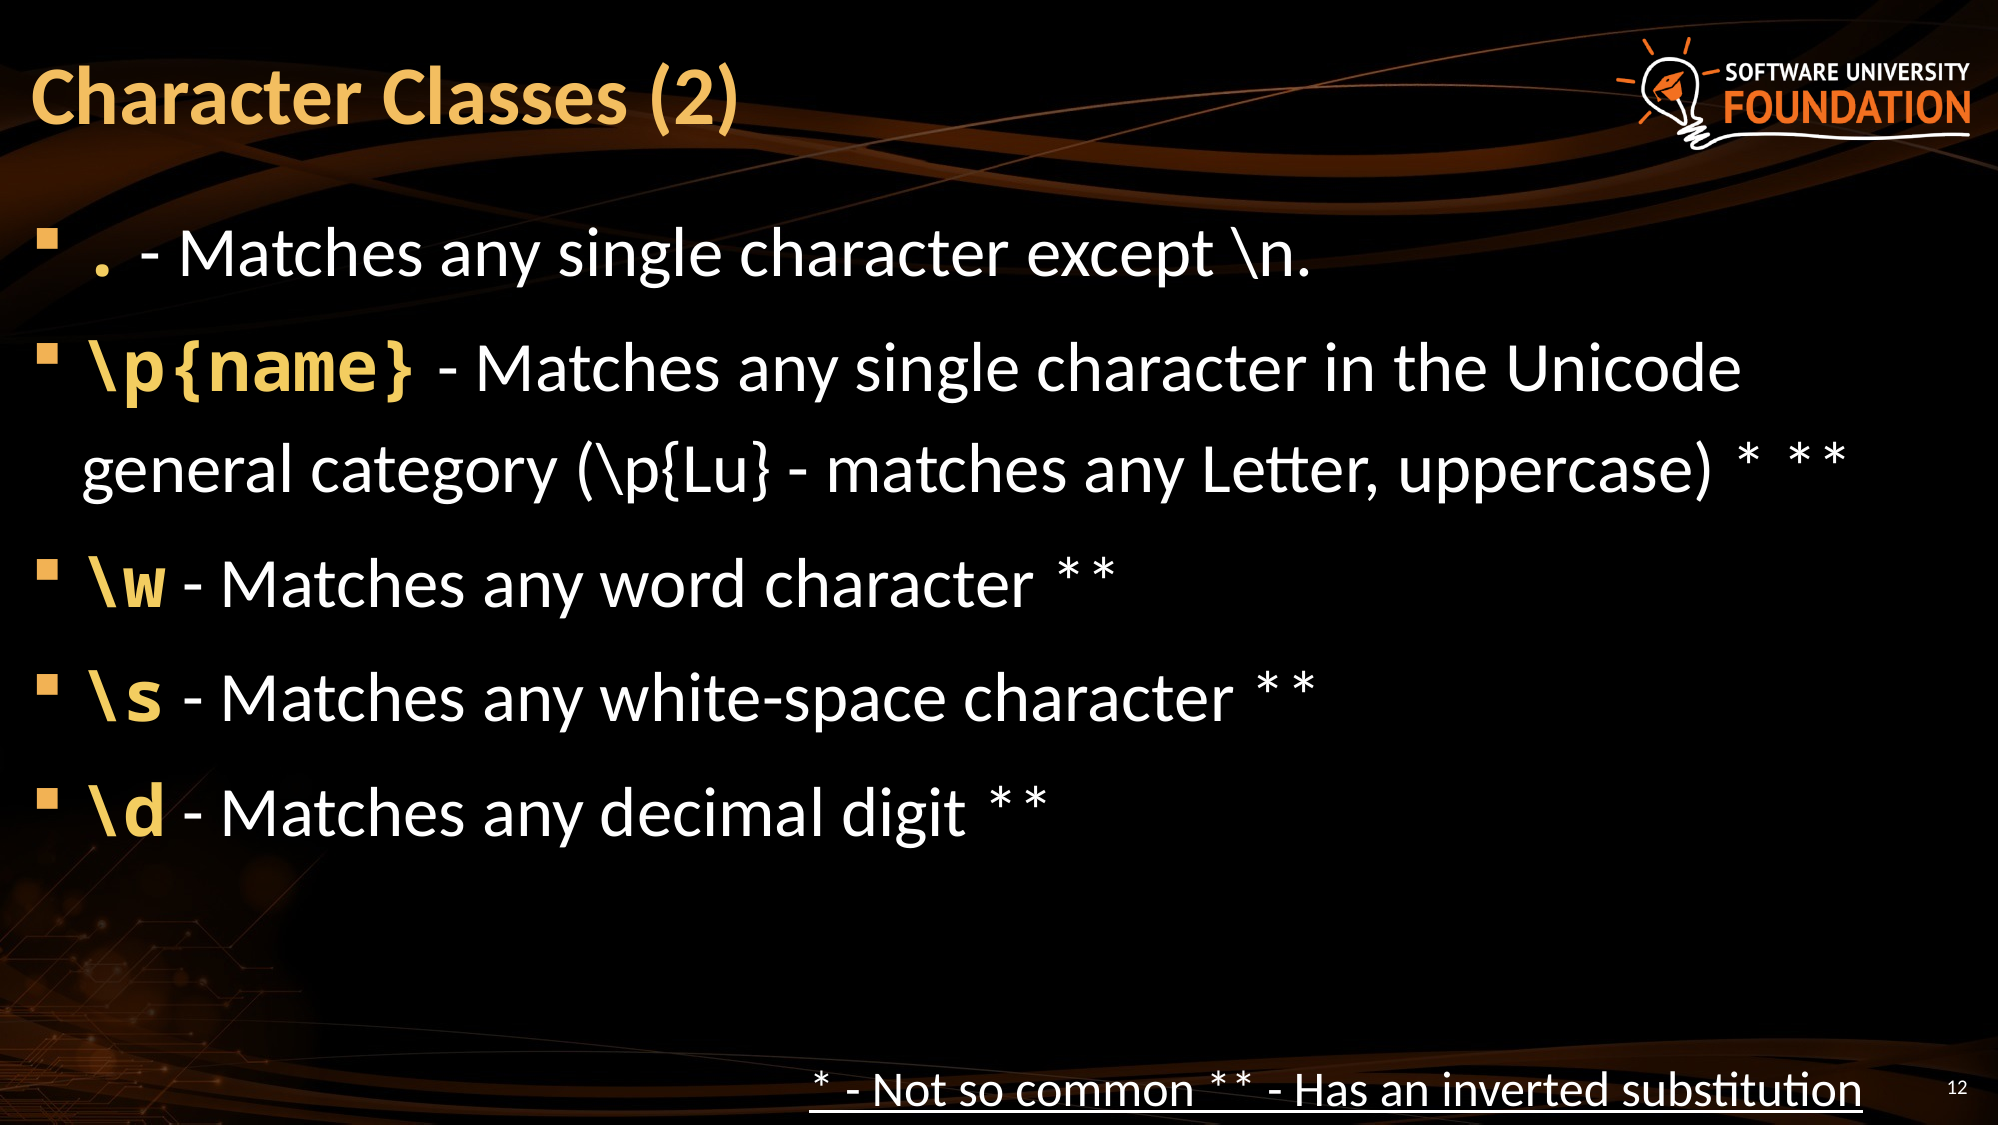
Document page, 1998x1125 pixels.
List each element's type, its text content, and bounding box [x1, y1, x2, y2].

title Character Classes (2) [30, 6, 1603, 190]
list . - Matches any single character except \n. \p{name} - Matches any single character in the Unicode general category (\p{Lu} - matches any Letter, uppercase) * ** \w - Matches any word character ** \s - Matches any white-space character ** \d - Matches any decimal digit ** [30, 188, 1969, 1125]
picture [0, 0, 1998, 1125]
text_box * - Not so common ** - Has an inverted substitution [800, 1048, 1872, 1125]
